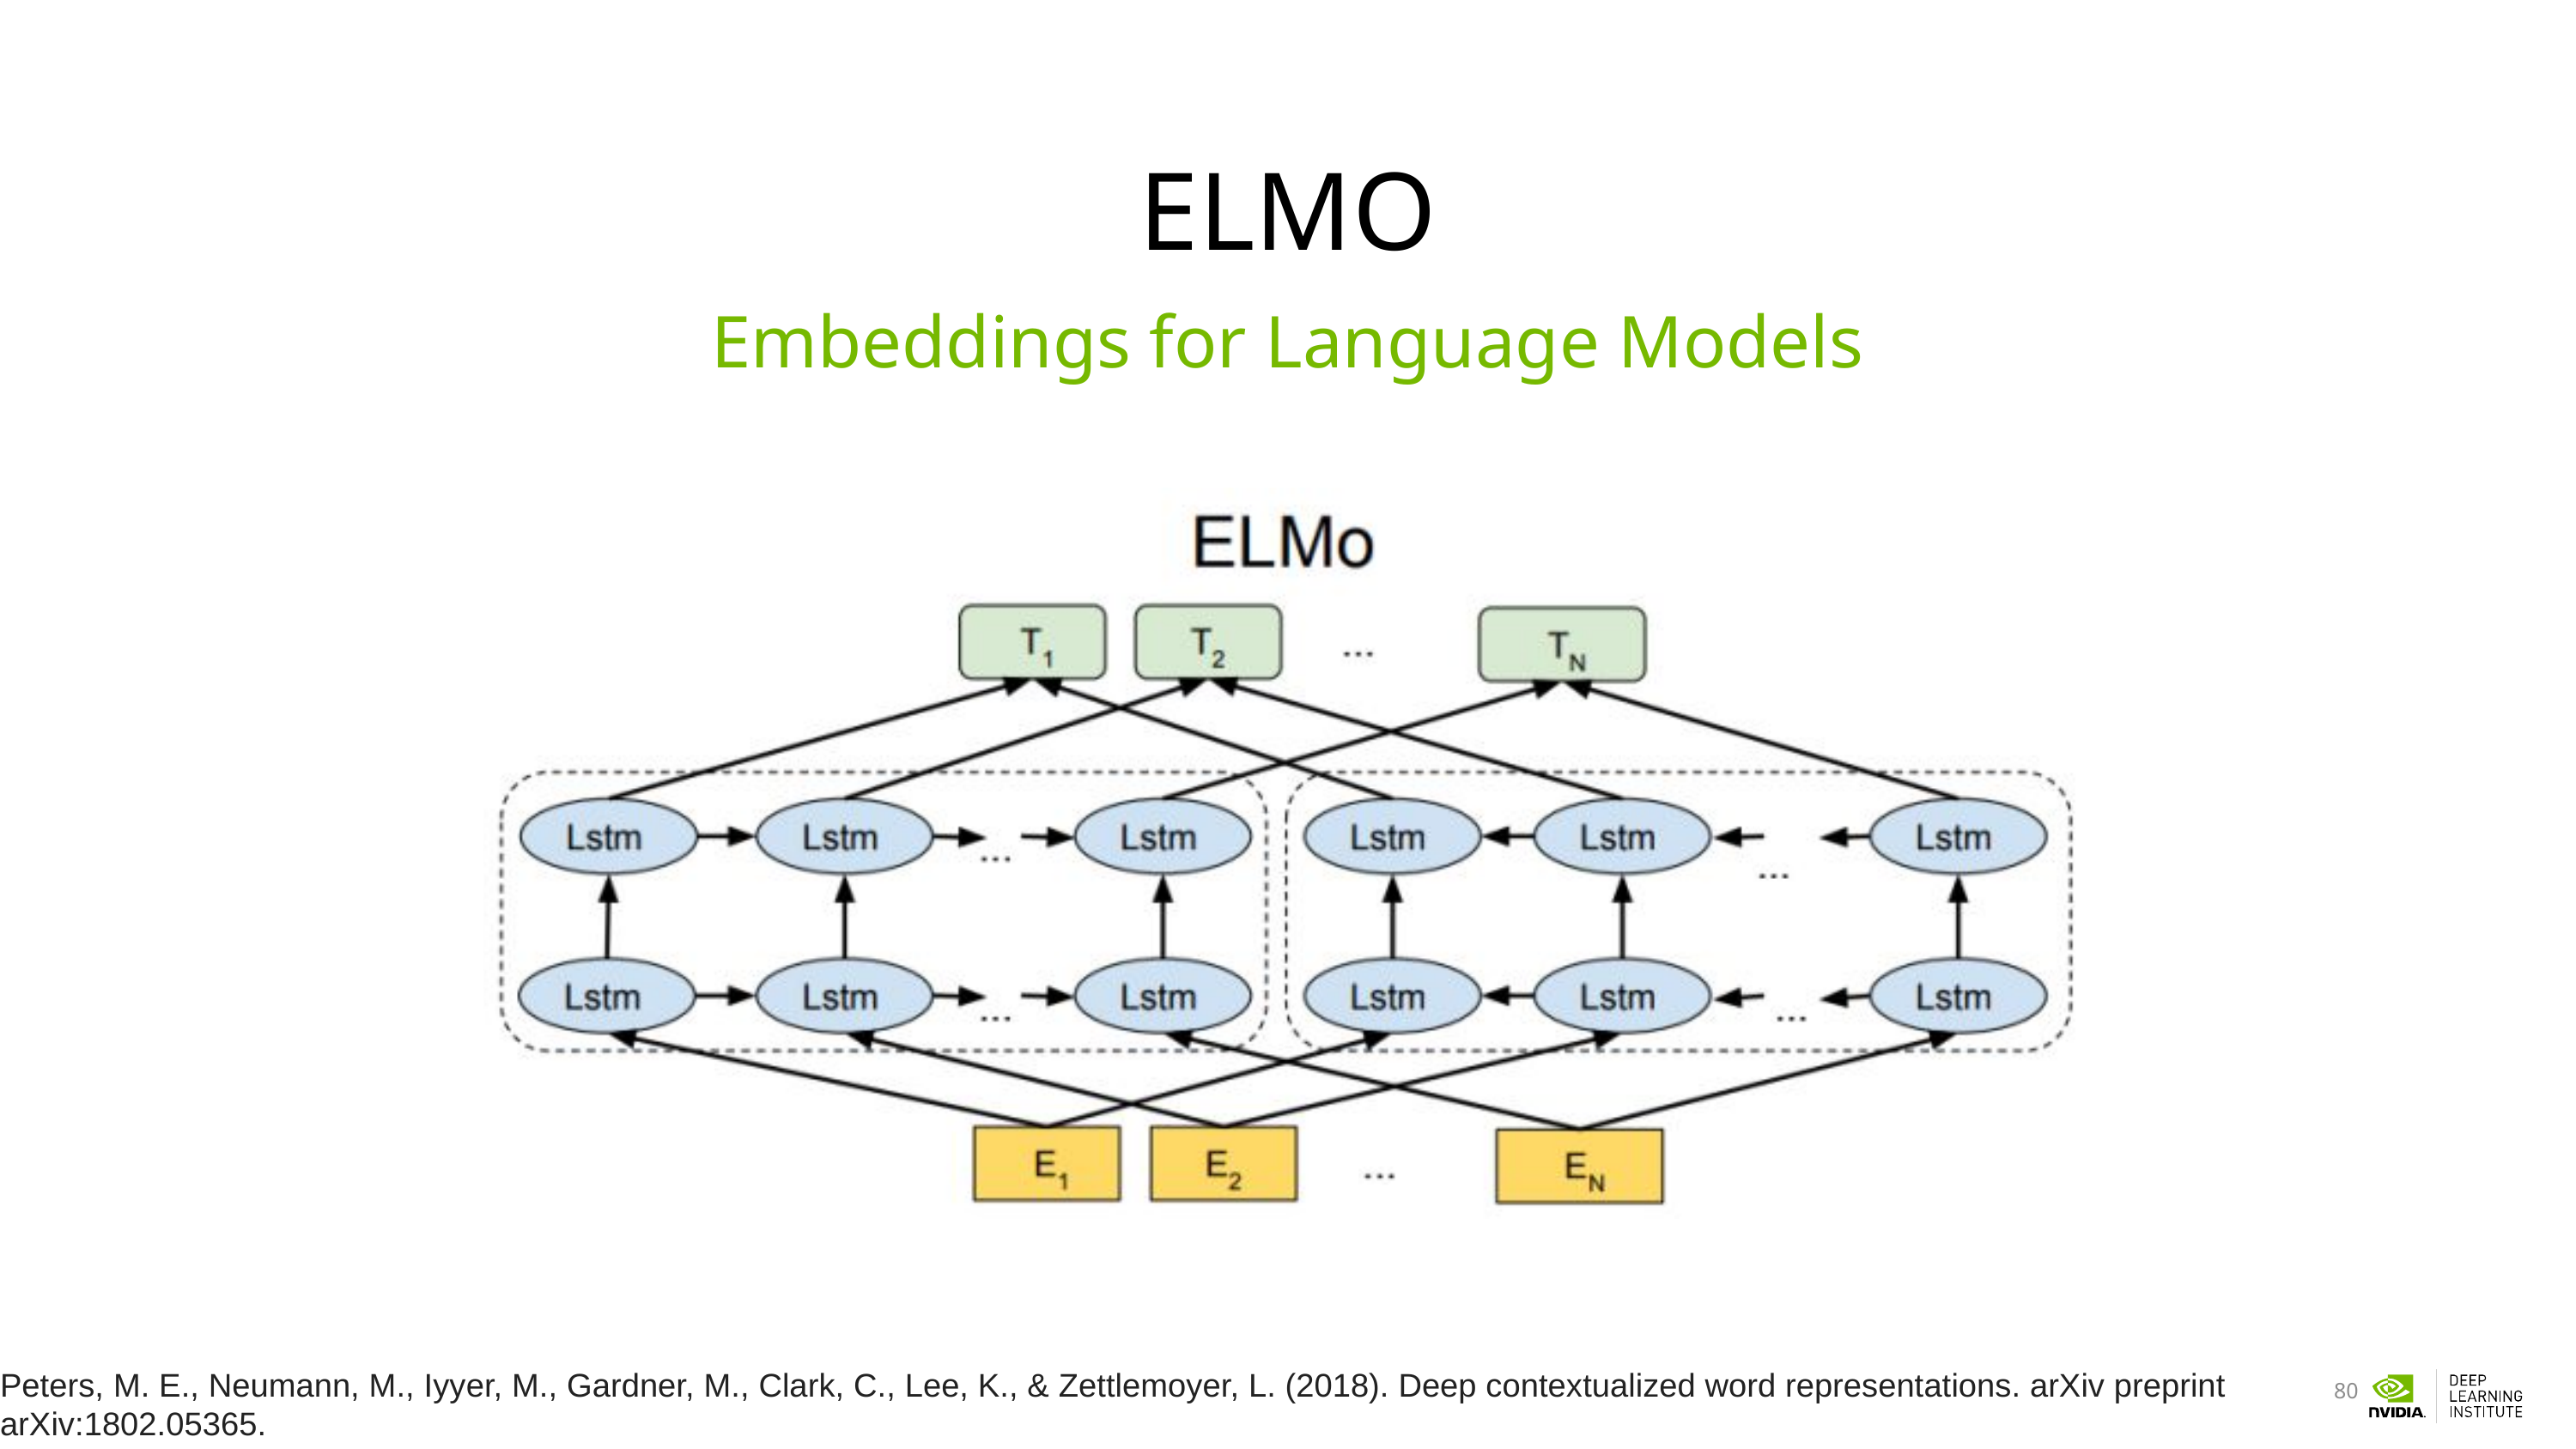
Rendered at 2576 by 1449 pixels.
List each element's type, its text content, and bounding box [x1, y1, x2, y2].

text_box Peters, M. E., Neumann, M., Iyyer, M., Gardner, M., Clark, C., Lee, K., & Zettlemoyer, L. (2018). Deep contextualized word representations. arXiv preprint arXiv:1802.05365. [0, 1355, 2509, 1449]
text_box Embeddings for Language Models [117, 295, 2459, 419]
picture [483, 487, 2093, 1219]
title ELMo [177, 0, 2399, 281]
